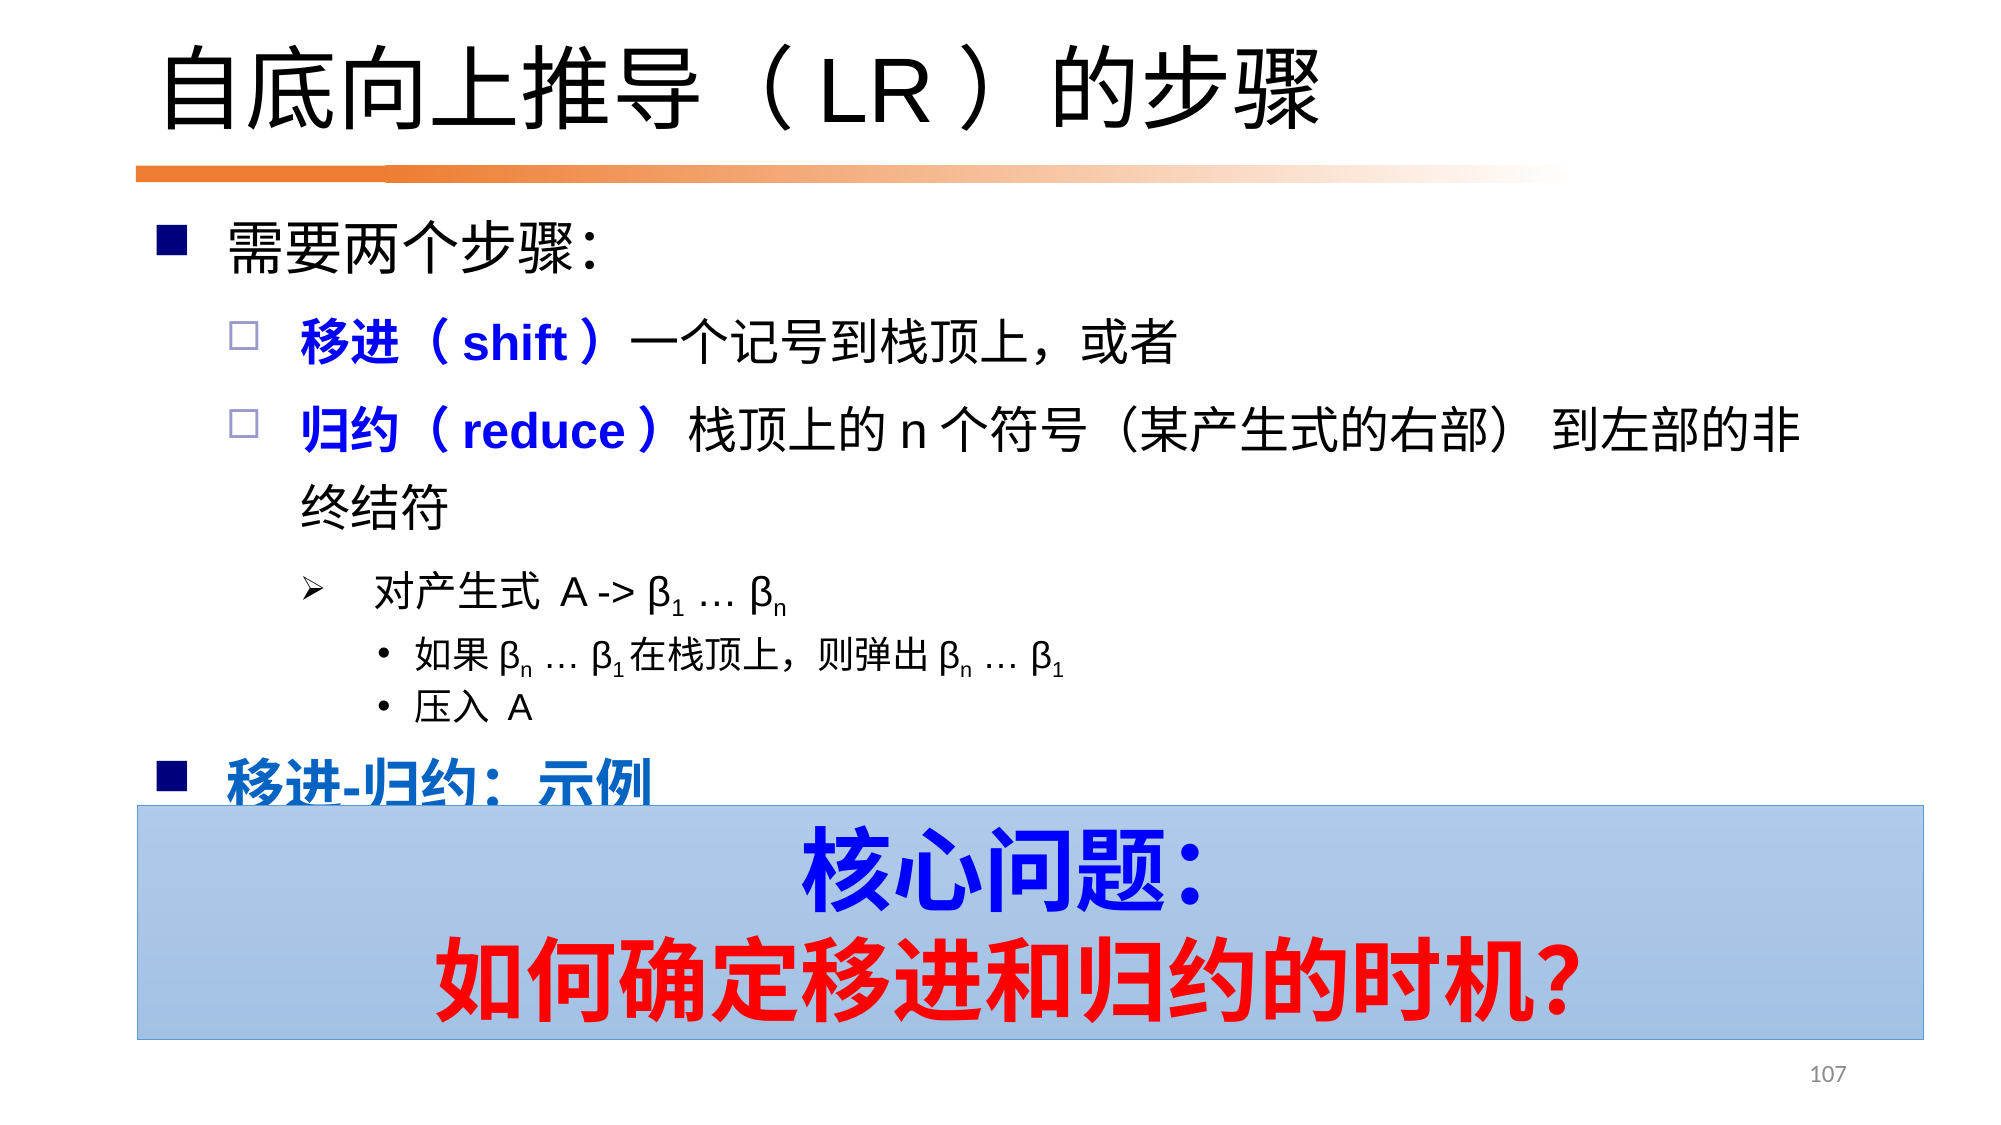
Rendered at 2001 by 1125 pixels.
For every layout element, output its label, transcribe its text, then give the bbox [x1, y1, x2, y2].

text_box 核心问题： 如何确定移进和归约的时机？ [137, 805, 1924, 1040]
list 需要两个步骤： 移进（shift）一个记号到栈顶上，或者 归约（reduce）栈顶上的n个符号（某产生式的右部） 到左部的非终结符 对产生式 A -> β1 … βn 如果βn … β1在栈顶上，则弹出βn … β1 压入 A 移进-归约：示例 [137, 211, 1863, 805]
title 自底向上推导（LR）的步骤 [138, 25, 1810, 160]
slide_number 107 [1412, 1042, 1863, 1103]
